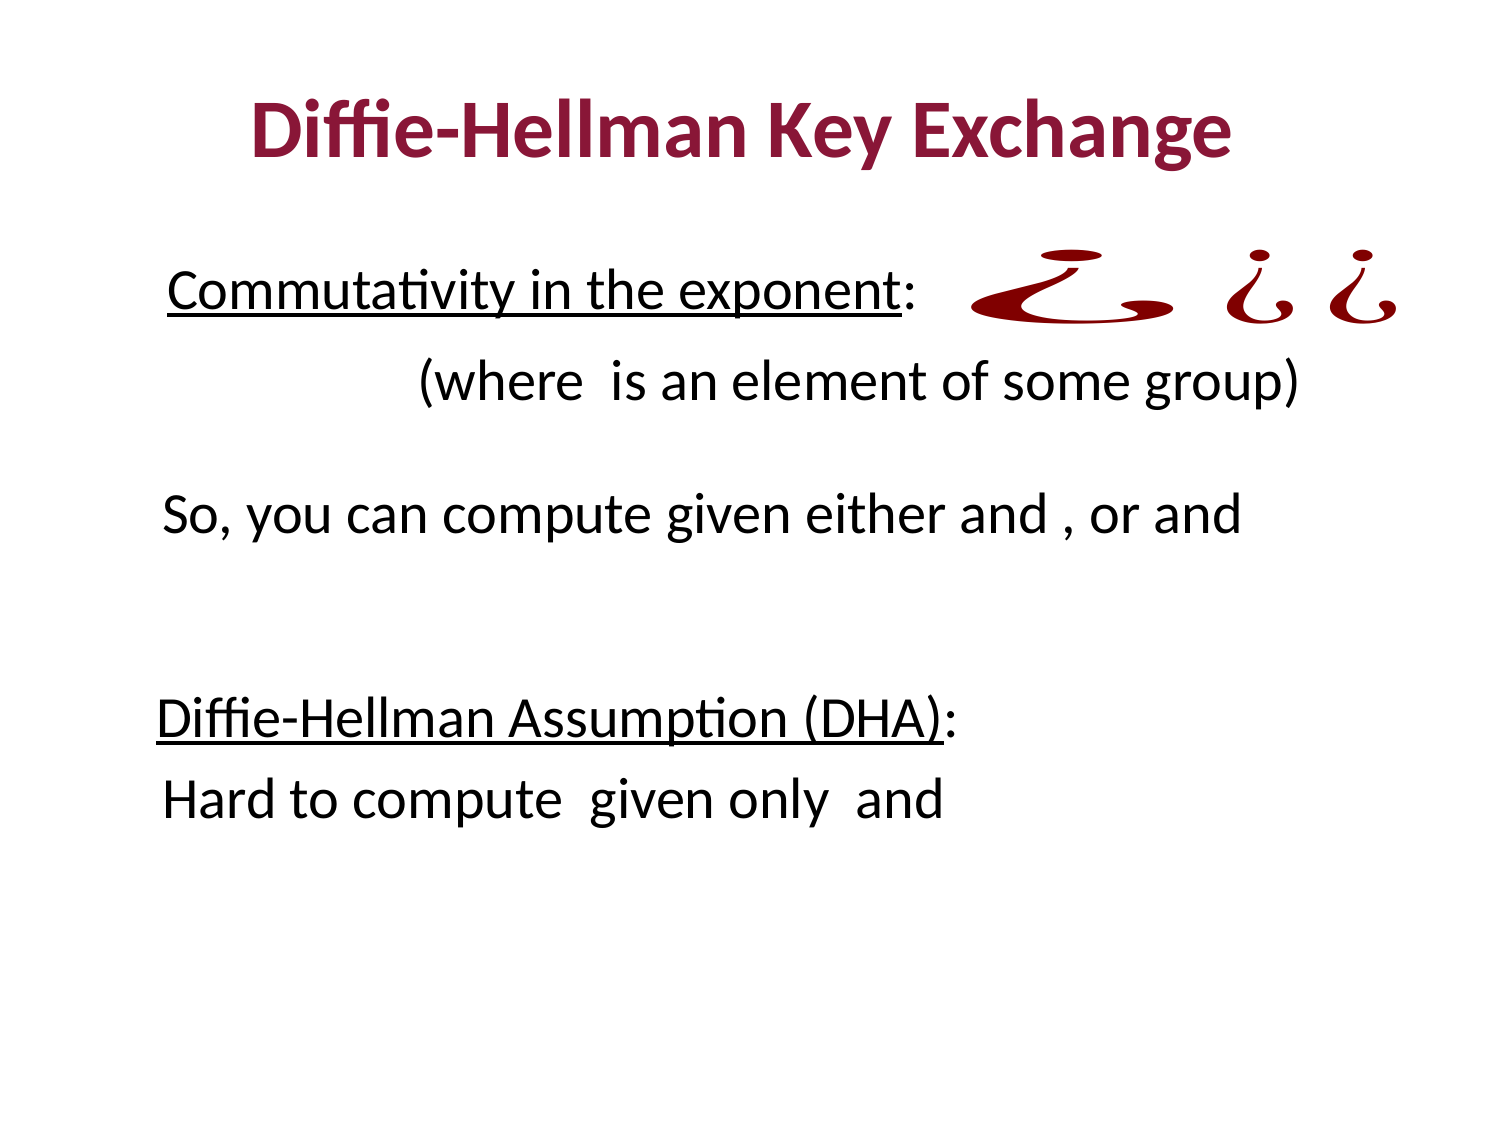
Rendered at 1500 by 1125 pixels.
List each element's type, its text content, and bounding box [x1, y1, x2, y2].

text_box Commutativity in the exponent: [152, 243, 933, 329]
text_box Diffie-Hellman Key Exchange [76, 66, 1408, 197]
text_box Diffie-Hellman Assumption (DHA): [141, 671, 1057, 757]
